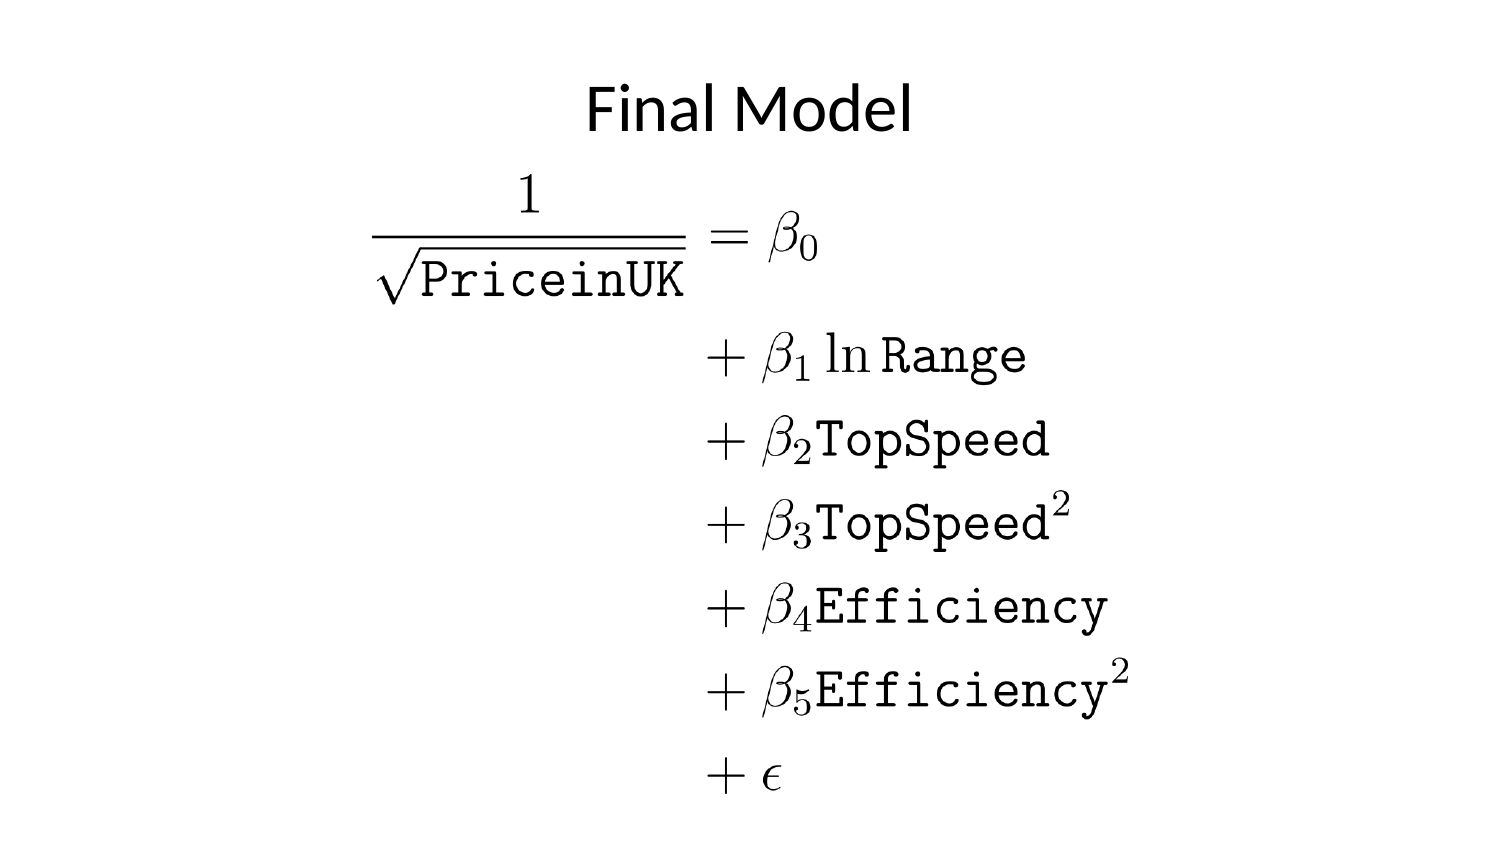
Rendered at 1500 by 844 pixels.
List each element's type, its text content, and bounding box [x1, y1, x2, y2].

title Final Model [75, 33, 1425, 175]
picture [372, 174, 1128, 794]
